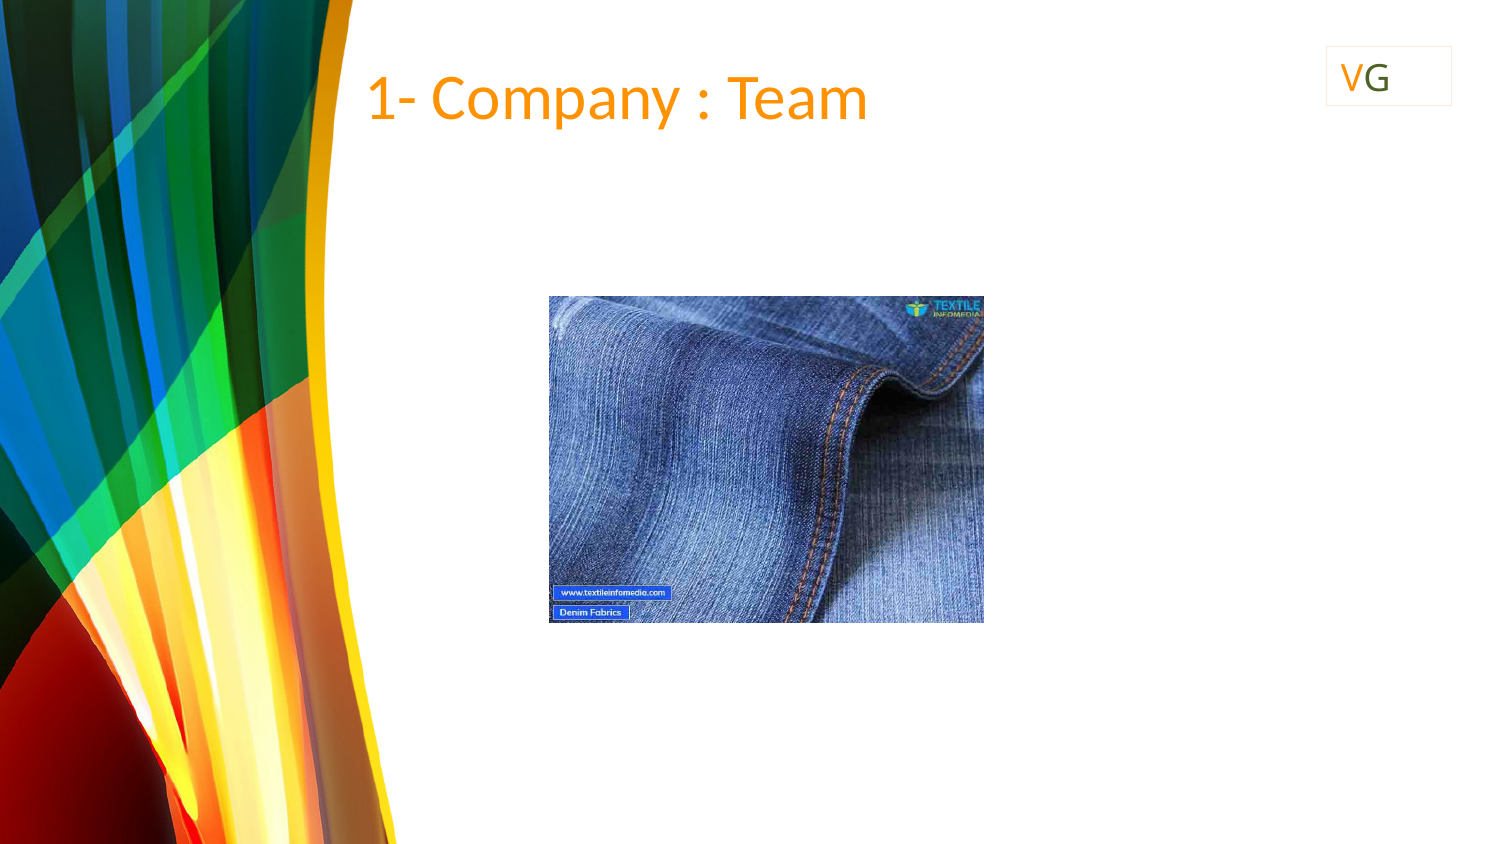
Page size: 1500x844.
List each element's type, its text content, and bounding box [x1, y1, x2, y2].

picture [250, 117, 254, 134]
picture [48, 432, 52, 443]
picture [250, 137, 254, 160]
text_box VG [1326, 46, 1452, 106]
picture [0, 0, 1500, 844]
title 1- Company : Team [349, 46, 1352, 141]
